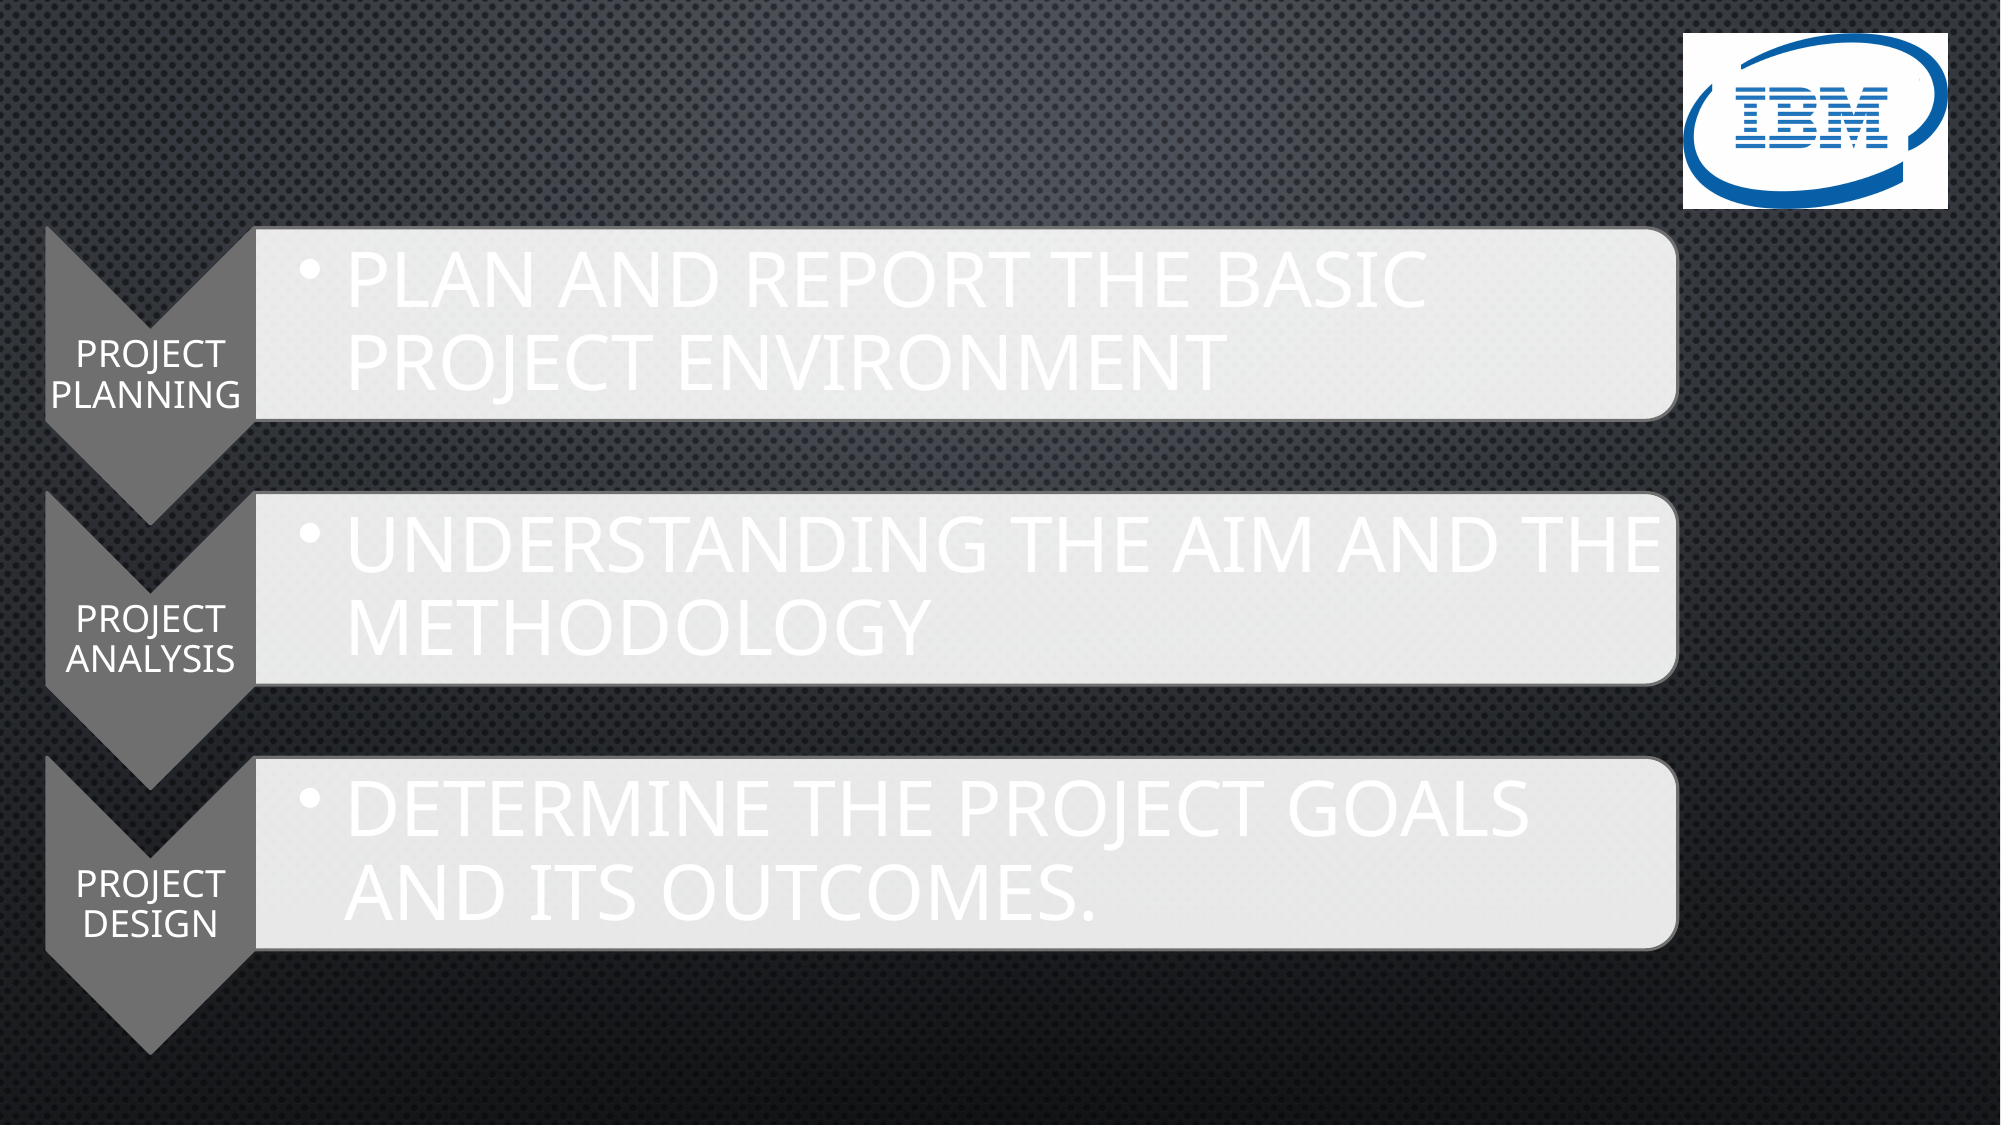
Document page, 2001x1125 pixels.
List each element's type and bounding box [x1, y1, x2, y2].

text_box [46, 227, 1678, 1055]
picture [1682, 32, 1948, 210]
